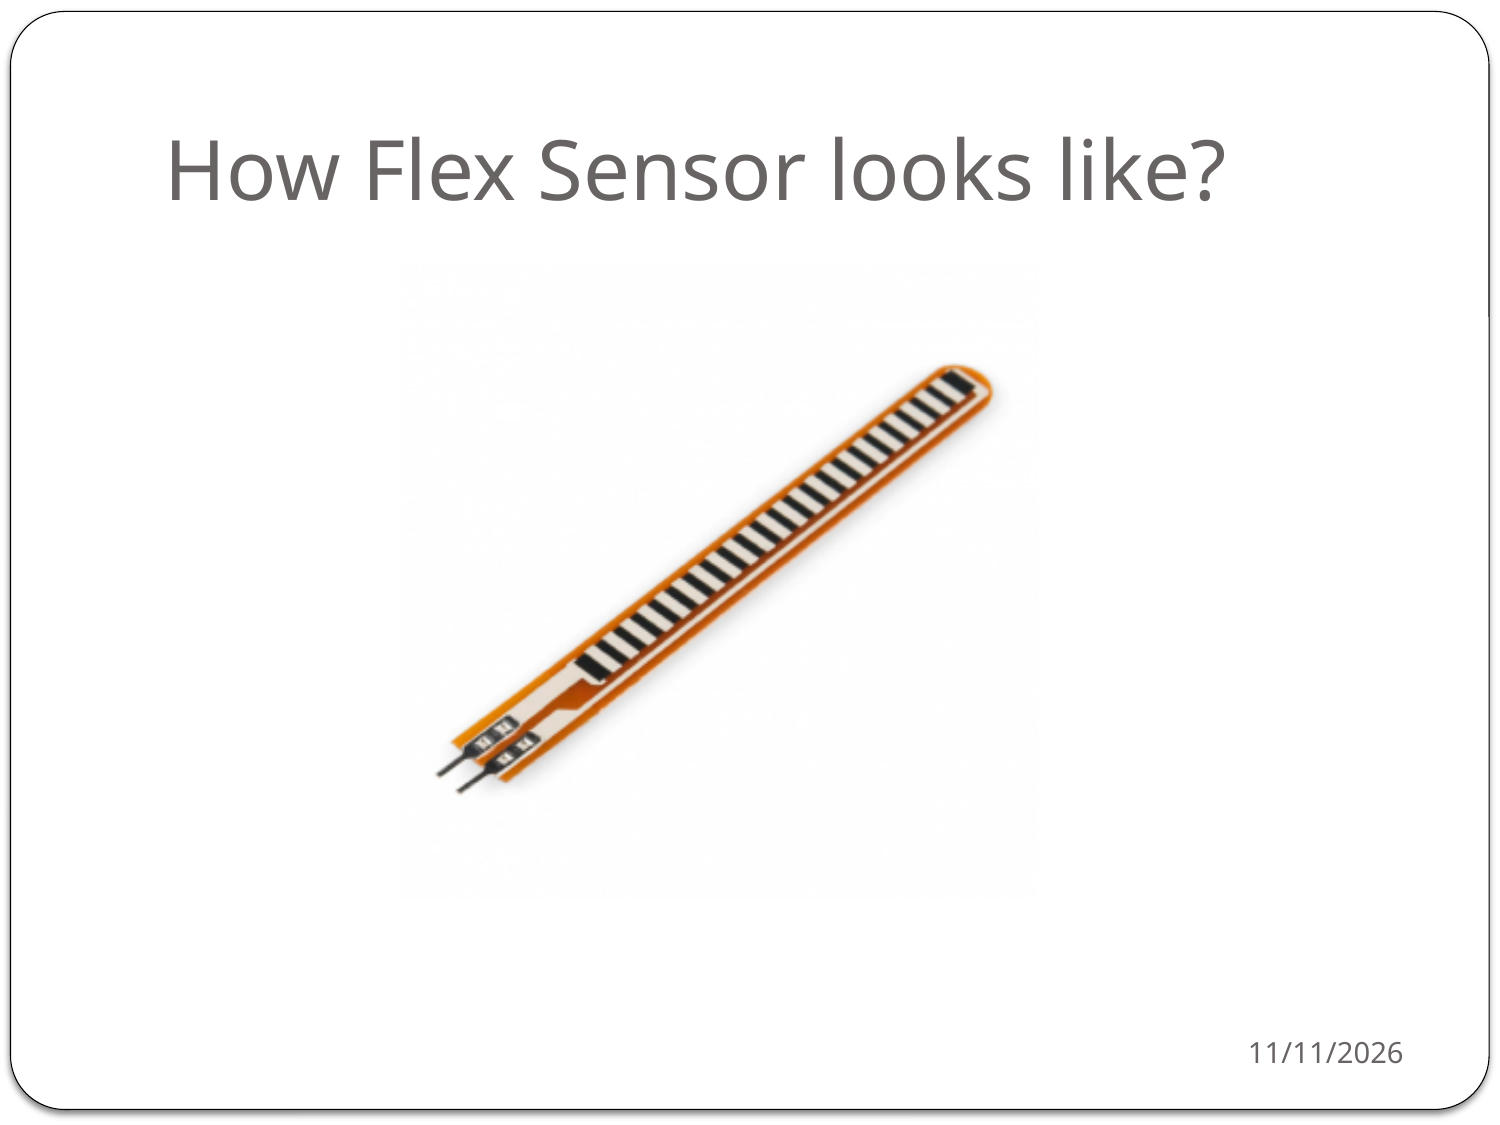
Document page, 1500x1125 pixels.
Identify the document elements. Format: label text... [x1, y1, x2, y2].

picture [399, 262, 1038, 901]
title How Flex Sensor looks like? [150, 45, 1425, 233]
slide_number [1012, 1015, 1419, 1094]
